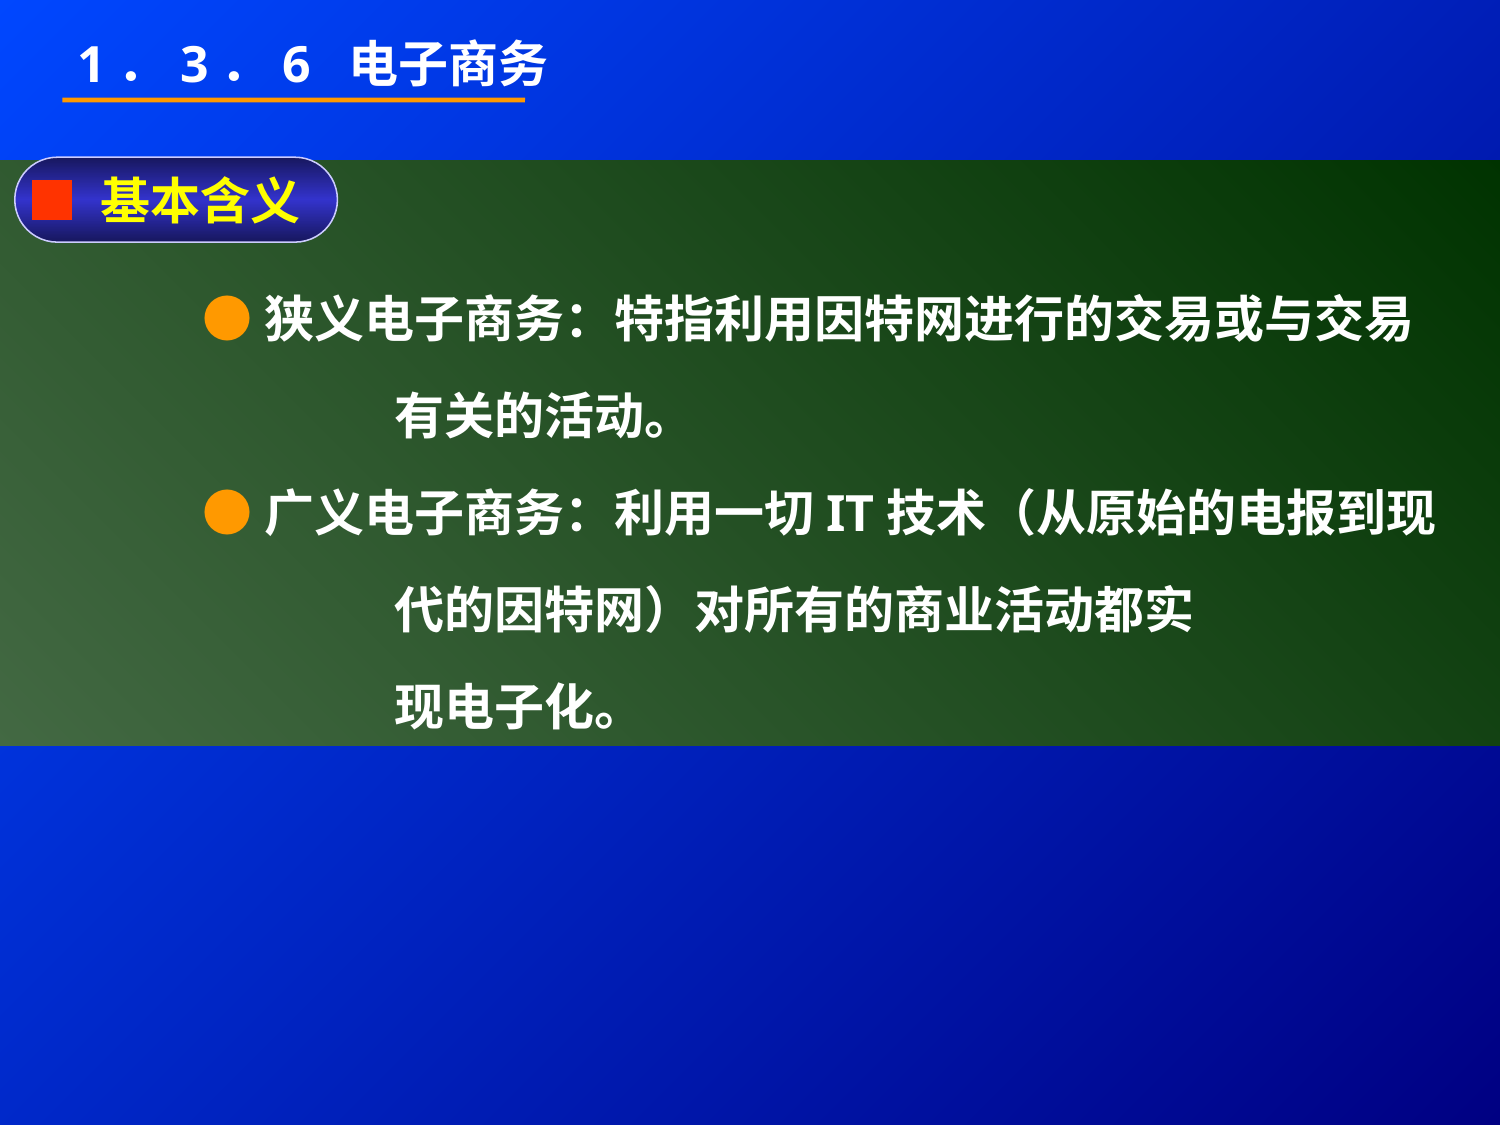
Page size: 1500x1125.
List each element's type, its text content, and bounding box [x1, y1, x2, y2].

text_box ●狭义电子商务：特指利用因特网进行的交易或与交易 有关的活动。 ●广义电子商务：利用一切IT技术（从原始的电报到现 代的因特网）对所有的商业活动都实 现电子化。 [187, 268, 1500, 743]
text_box ■ 基本含义 [14, 157, 338, 243]
title 1．3．6 电子商务 [62, 24, 575, 228]
text_box [0, 160, 1500, 746]
